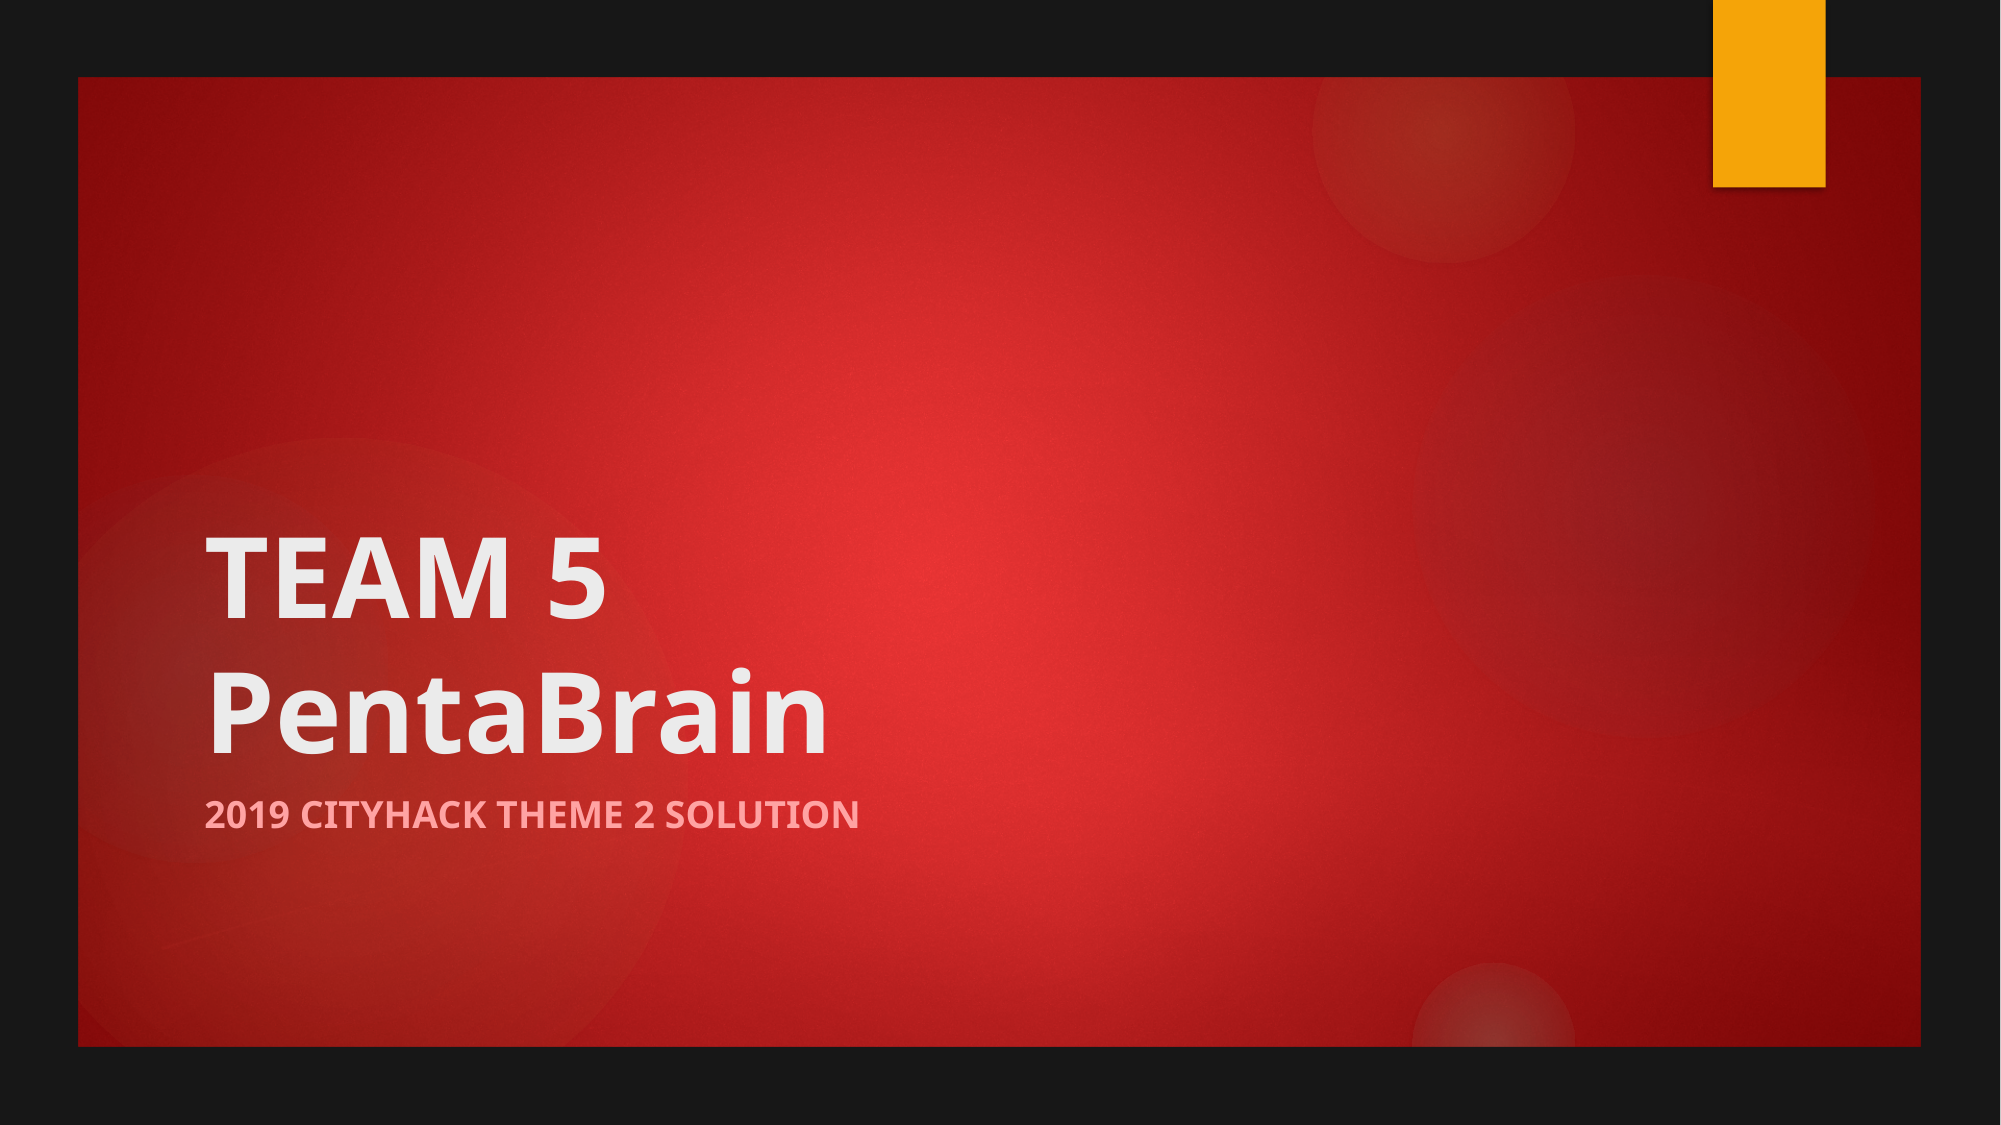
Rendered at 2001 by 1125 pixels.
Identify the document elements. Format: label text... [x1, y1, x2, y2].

subtitle 2019 Cityhack Theme 2 solution [189, 783, 1638, 925]
title TEAM 5 PentaBrain [189, 344, 1638, 783]
